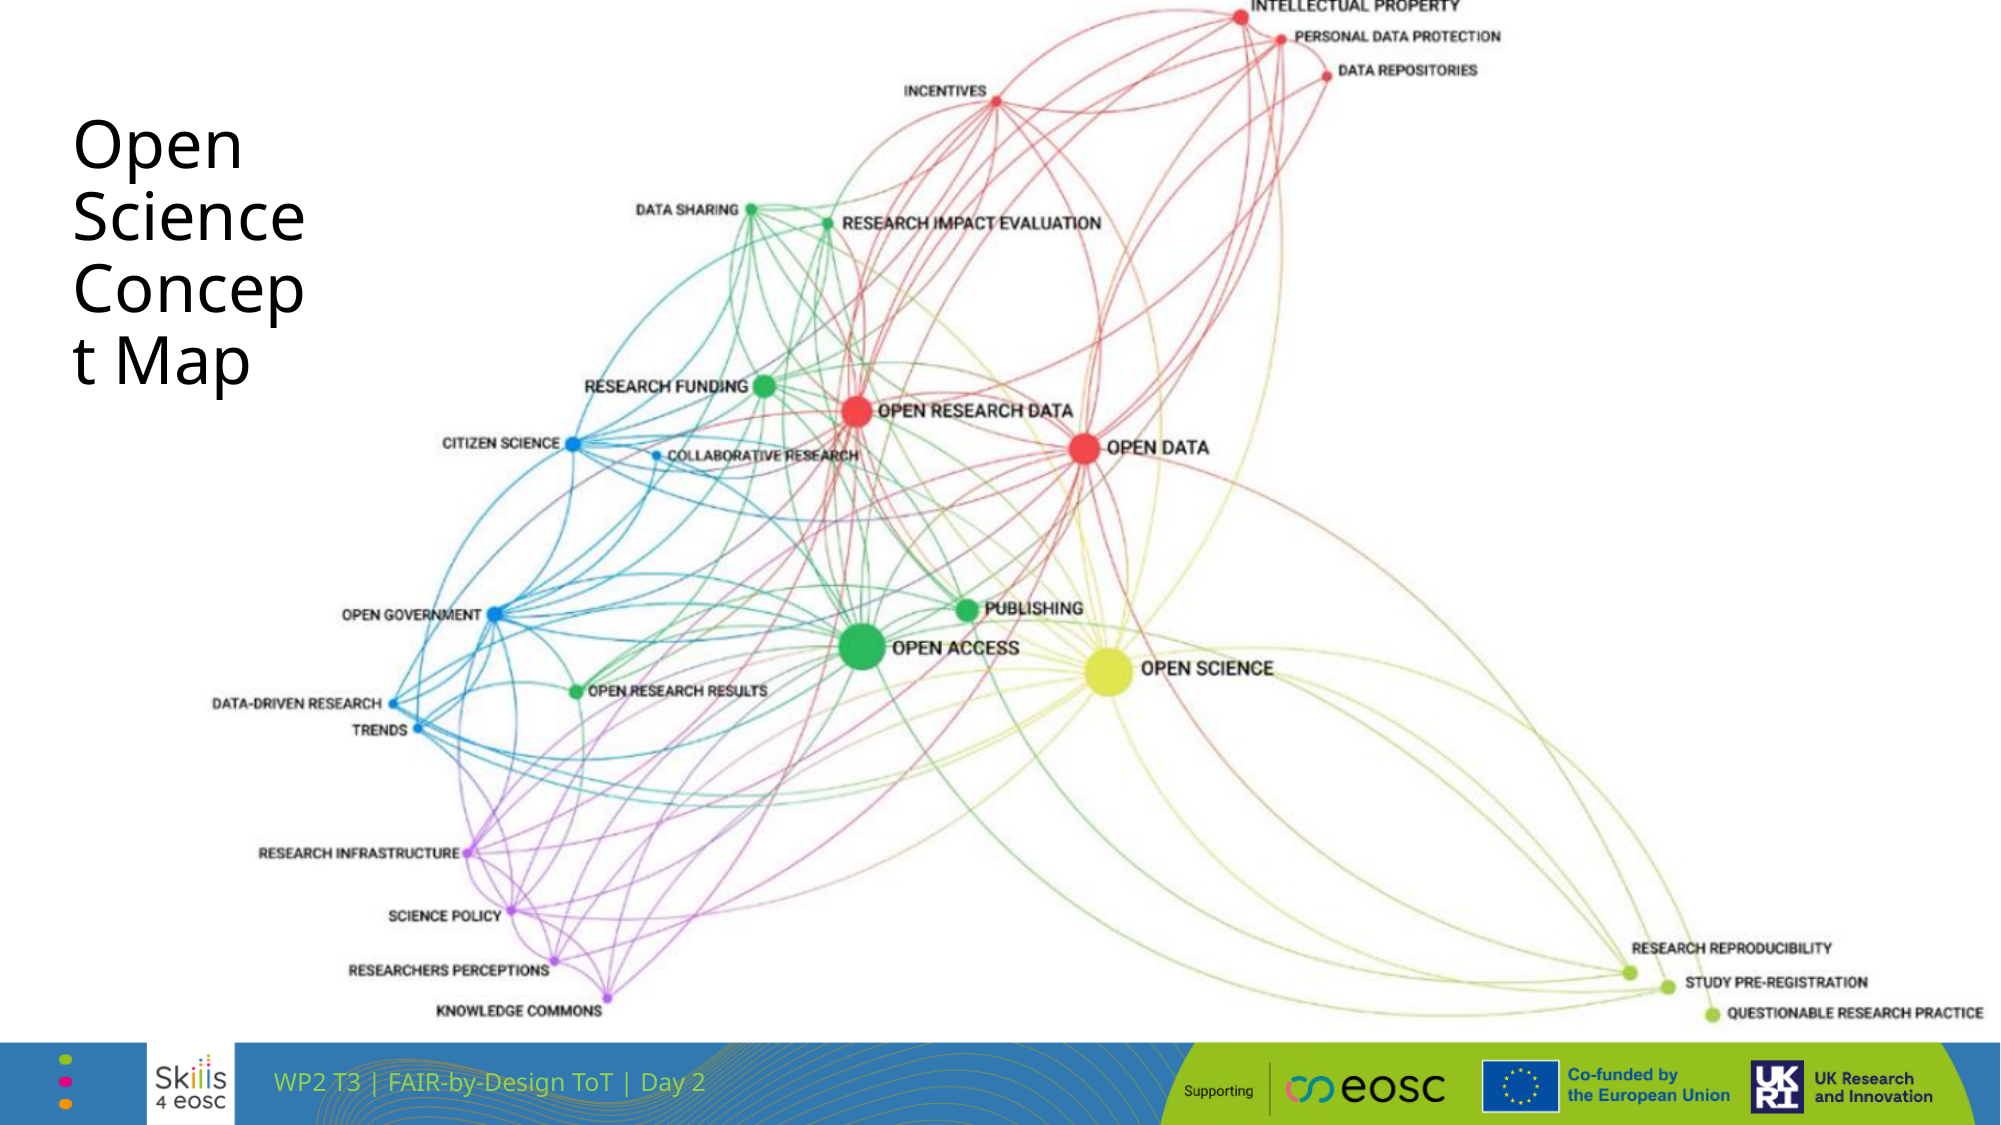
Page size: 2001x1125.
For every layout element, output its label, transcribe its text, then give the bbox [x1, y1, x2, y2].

footer WP2 T3 | FAIR-by-Design ToT | Day 2 [258, 1052, 1140, 1112]
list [204, 0, 1989, 1033]
picture [0, 0, 2001, 1125]
title Open Science Concept Map [57, 0, 199, 407]
